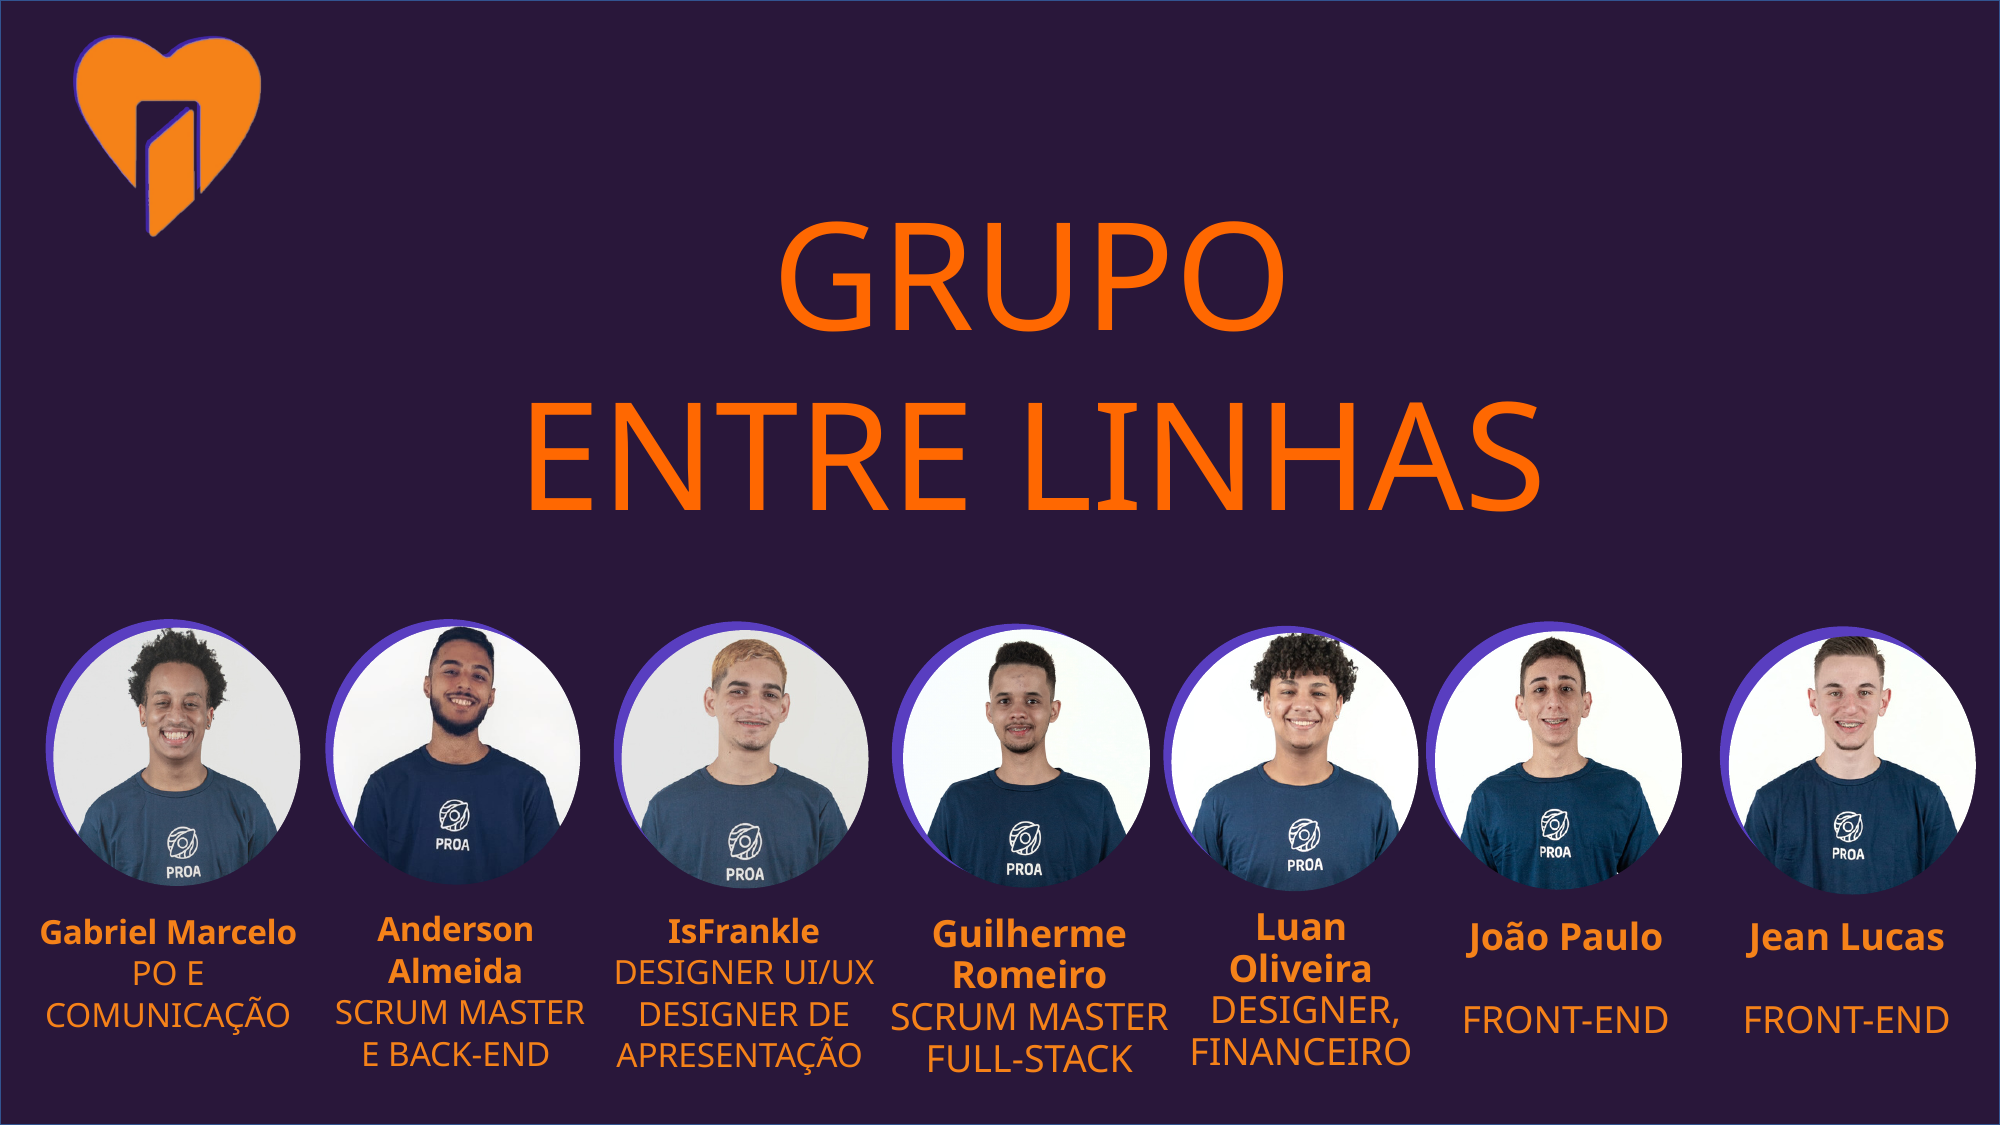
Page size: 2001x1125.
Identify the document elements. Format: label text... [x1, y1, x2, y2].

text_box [864, 623, 1195, 1090]
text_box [1195, 625, 1429, 1083]
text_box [1719, 626, 1976, 1051]
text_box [310, 619, 601, 1081]
text_box [0, 0, 2000, 1125]
picture [70, 33, 267, 248]
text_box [579, 621, 910, 1083]
text_box GRUPO ENTRE LINHAS [392, 173, 1672, 549]
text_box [1425, 621, 1694, 1051]
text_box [23, 619, 314, 1044]
